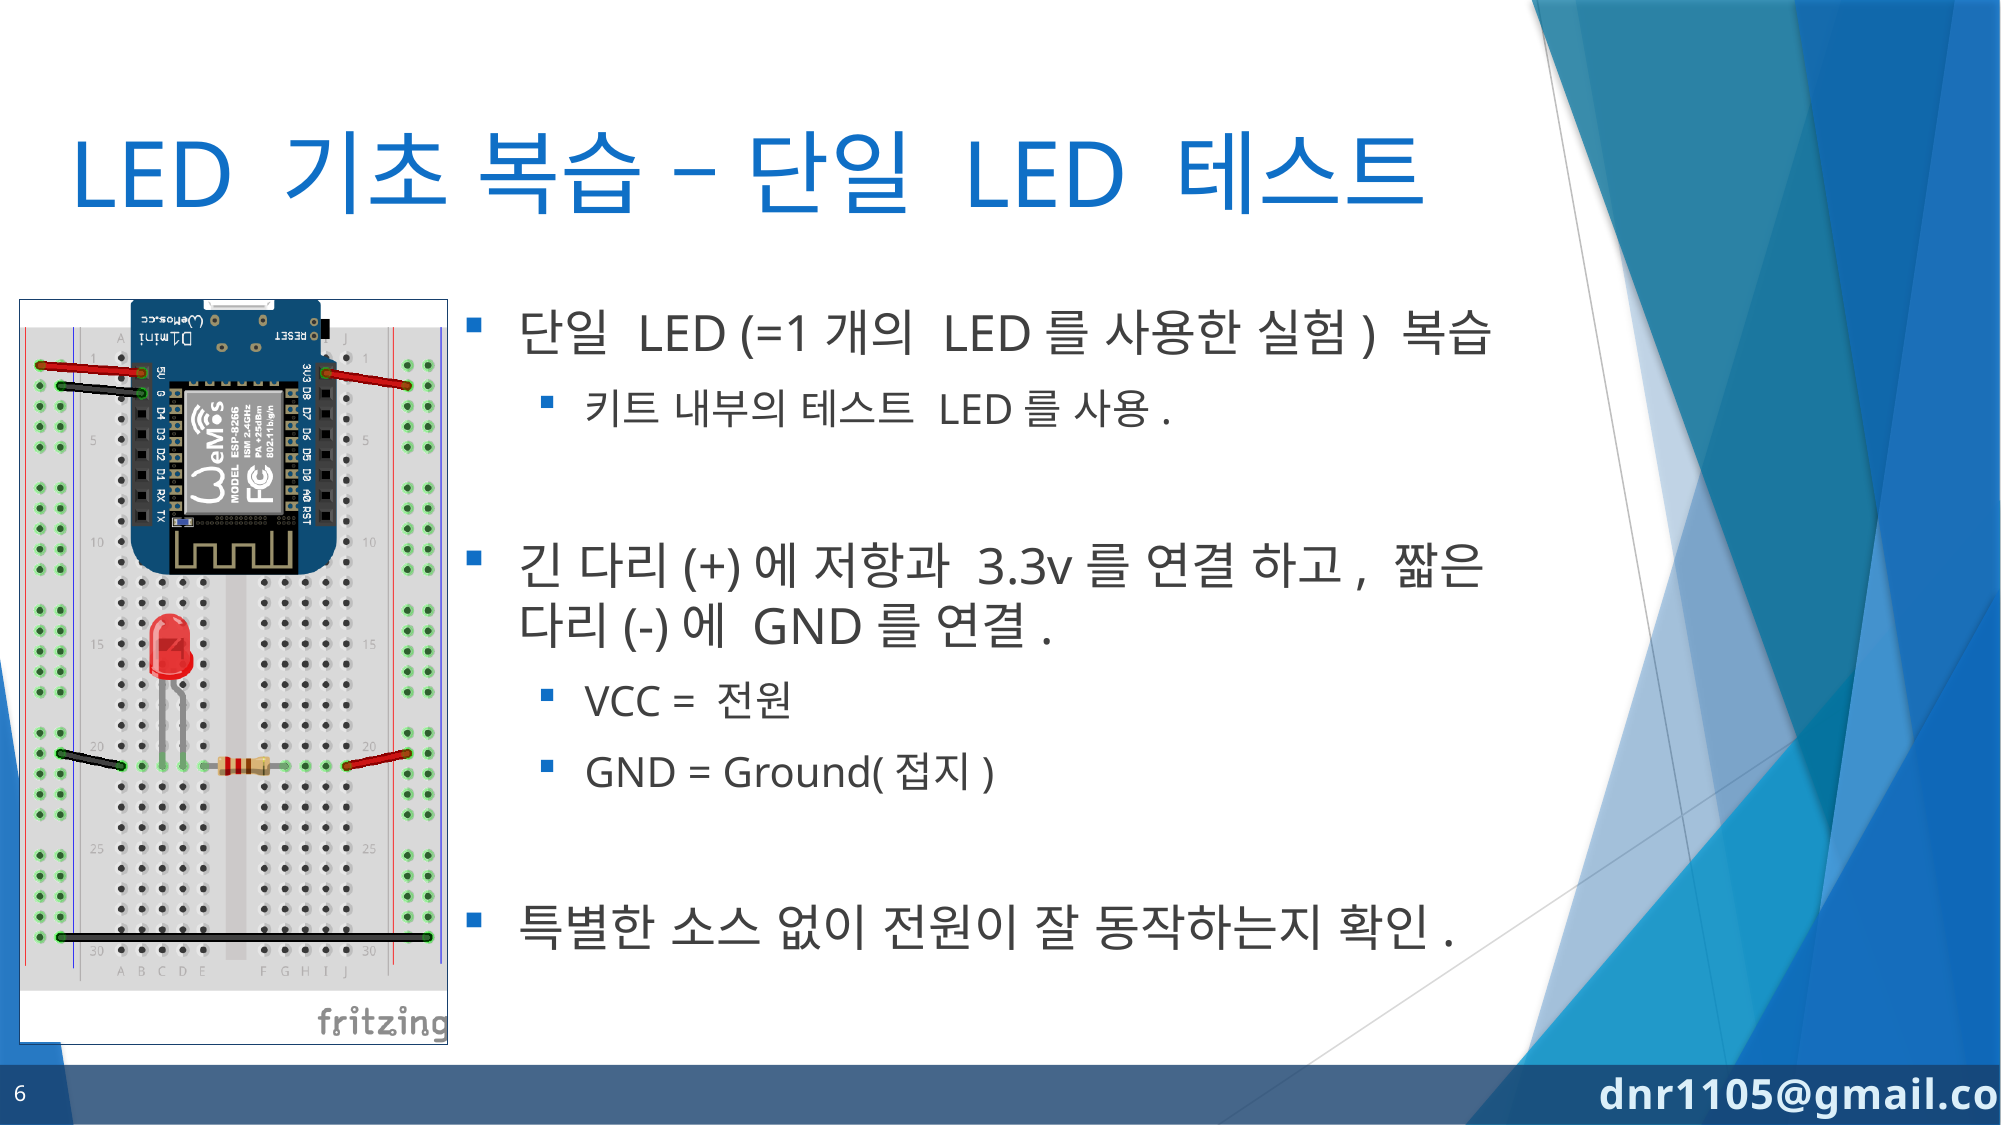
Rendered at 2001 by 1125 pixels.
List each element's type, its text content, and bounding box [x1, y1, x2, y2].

slide_number 6 [0, 1064, 91, 1125]
list 단일 LED (=1개의 LED를 사용한 실험) 복습 키트 내부의 테스트 LED를 사용. 긴 다리(+)에 저항과 3.3v를 연결 하고, 짧은 다리(-)에 GND를 연결. VCC = 전원 GND = Ground(접지) 특별한 소스 없이 전원이 잘 동작하는지 확인. [447, 294, 1591, 1047]
picture [18, 299, 449, 1045]
title LED 기초 복습 – 단일 LED 테스트 [55, 62, 1590, 279]
